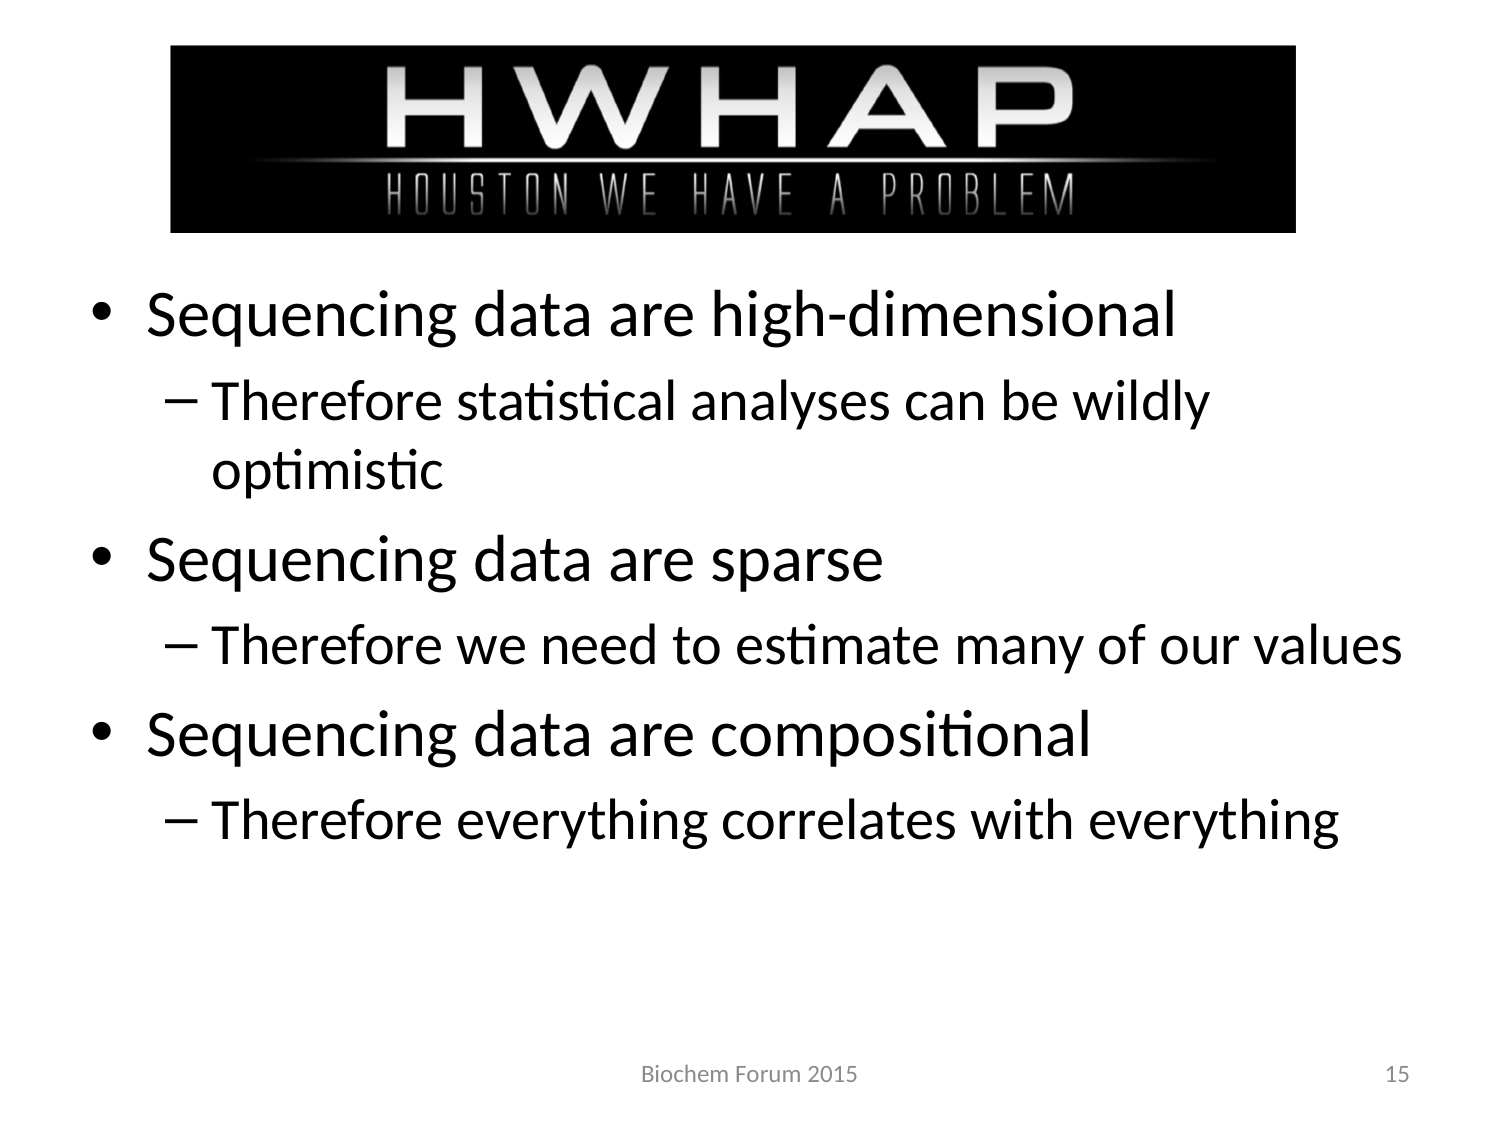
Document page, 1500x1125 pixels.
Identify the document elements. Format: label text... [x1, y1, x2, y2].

picture [171, 0, 1295, 702]
slide_number 15 [1074, 1042, 1425, 1103]
footer Biochem Forum 2015 [512, 1042, 988, 1103]
list Sequencing data are high-dimensional Therefore statistical analyses can be wildly optimistic Sequencing data are sparse Therefore we need to estimate many of our values Sequencing data are compositional Therefore everything correlates with everything Most of us are unaware of the problems [75, 262, 1425, 1005]
